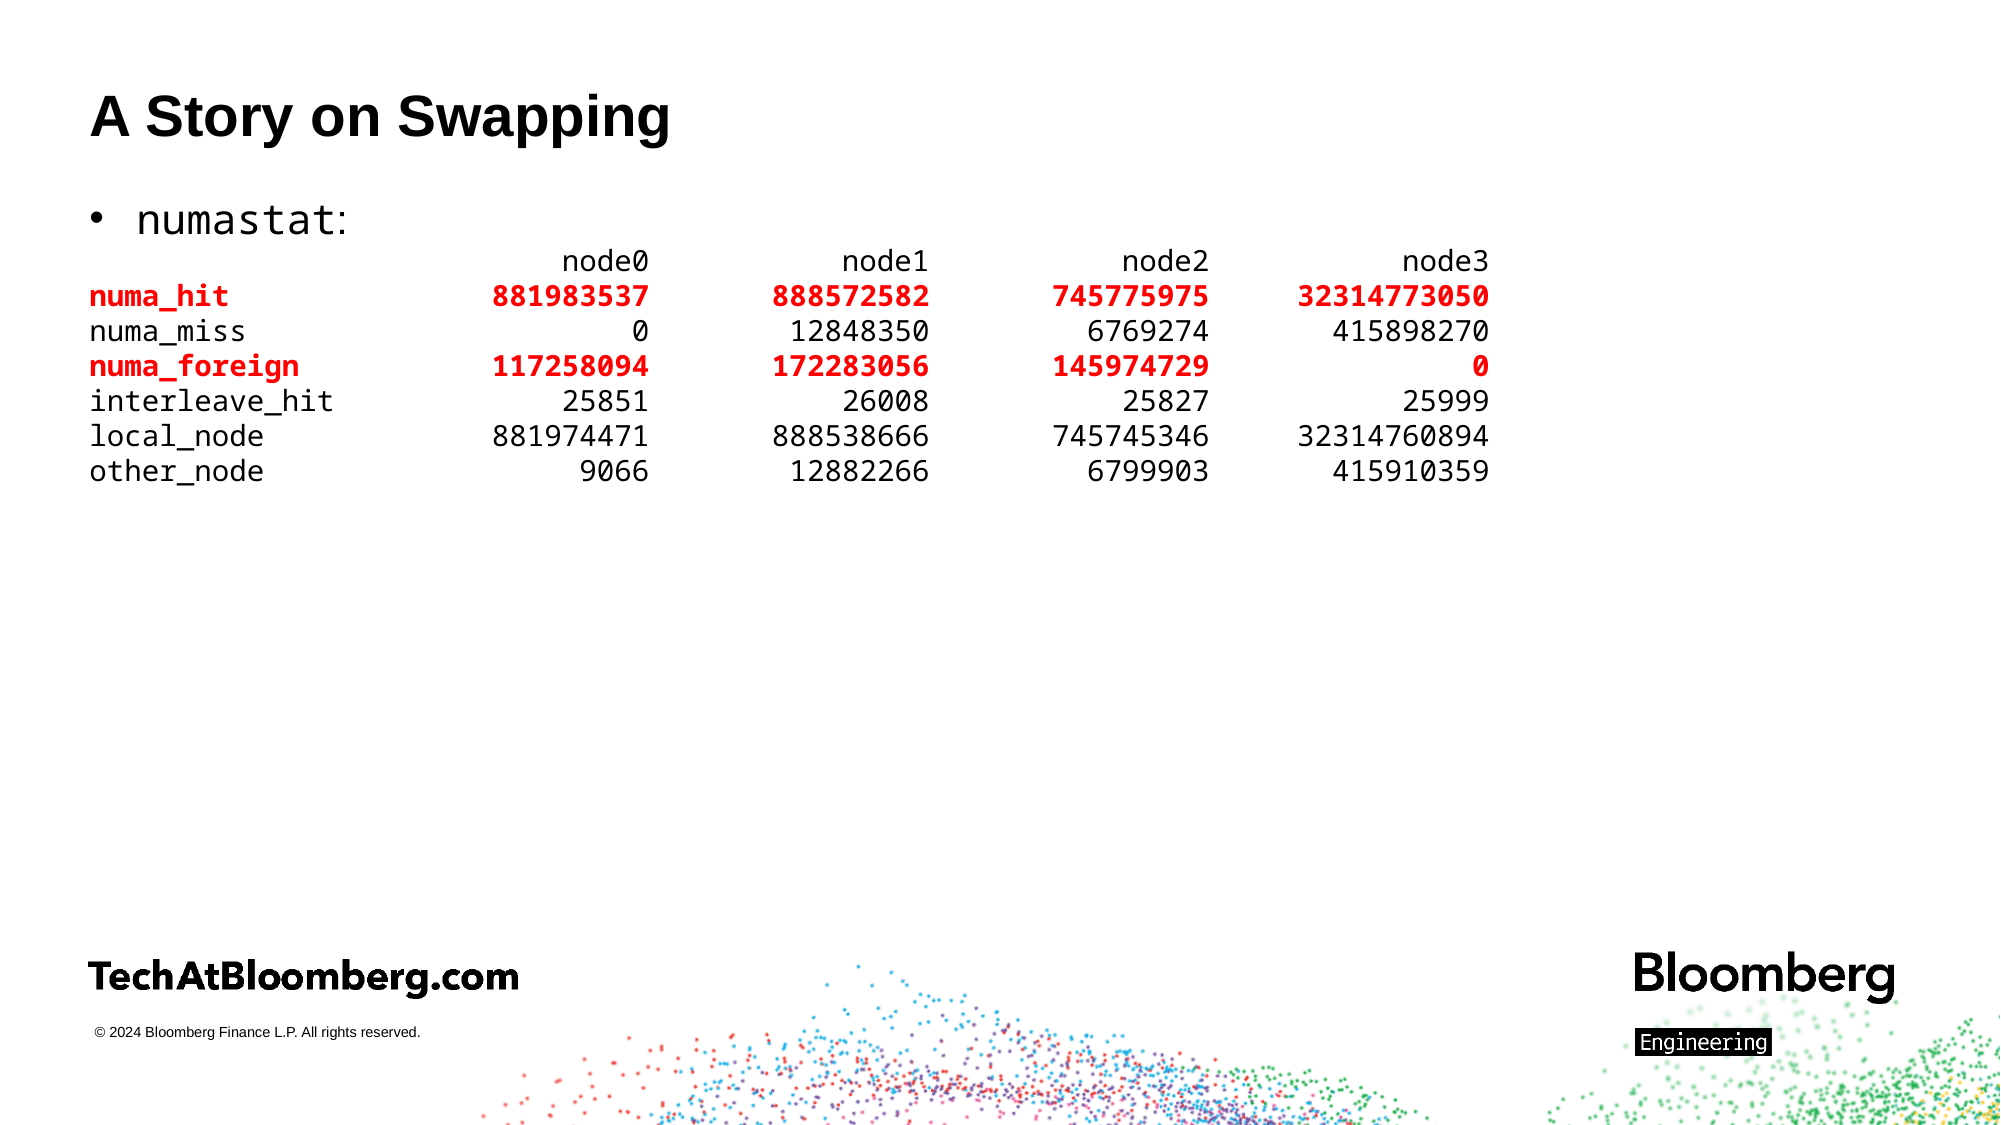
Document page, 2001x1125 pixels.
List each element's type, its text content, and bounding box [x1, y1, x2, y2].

title A Story on Swapping [89, 78, 1636, 160]
list numastat: node0 node1 node2 node3 numa_hit 881983537 888572582 745775975 32314773050 numa_miss 0 12848350 6769274 415898270 numa_foreign 117258094 172283056 145974729 0 interleave_hit 25851 26008 25827 25999 local_node 881974471 888538666 745745346 32314760894 other_node 9066 12882266 6799903 415910359 [89, 192, 1908, 917]
picture [88, 950, 2000, 1125]
